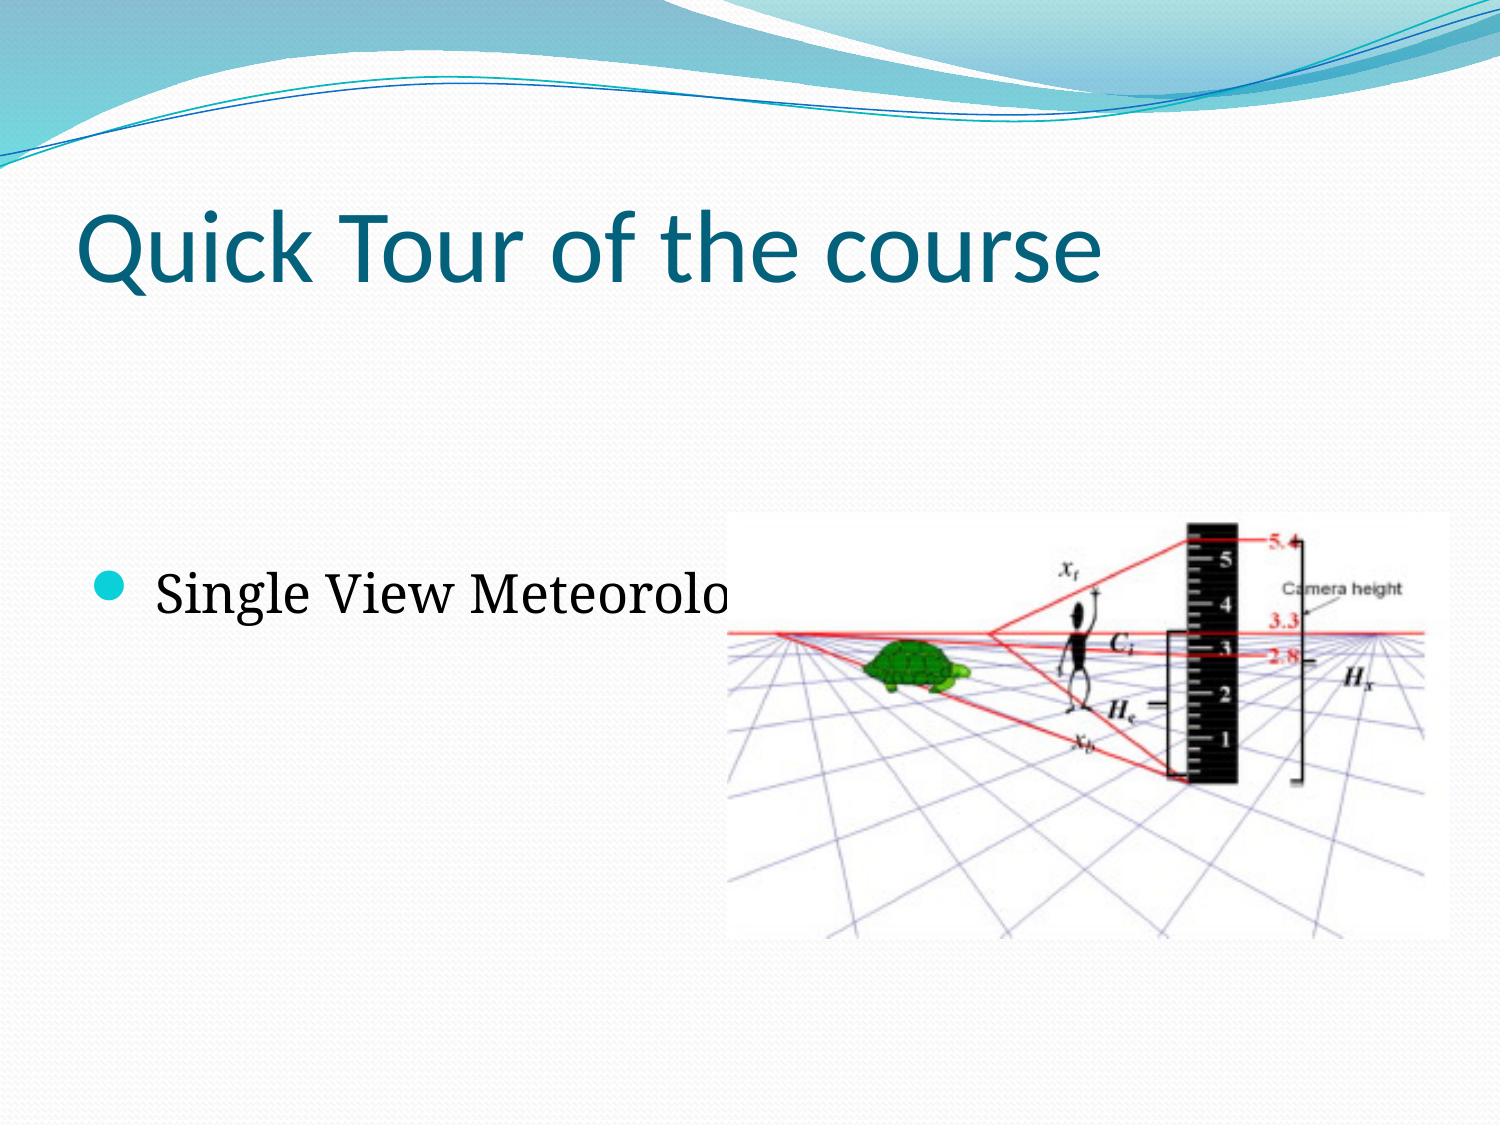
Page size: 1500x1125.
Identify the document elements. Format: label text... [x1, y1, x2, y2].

list Single View Meteorology [75, 324, 1425, 1045]
picture [727, 512, 1451, 939]
title Quick Tour of the course [75, 115, 1425, 303]
